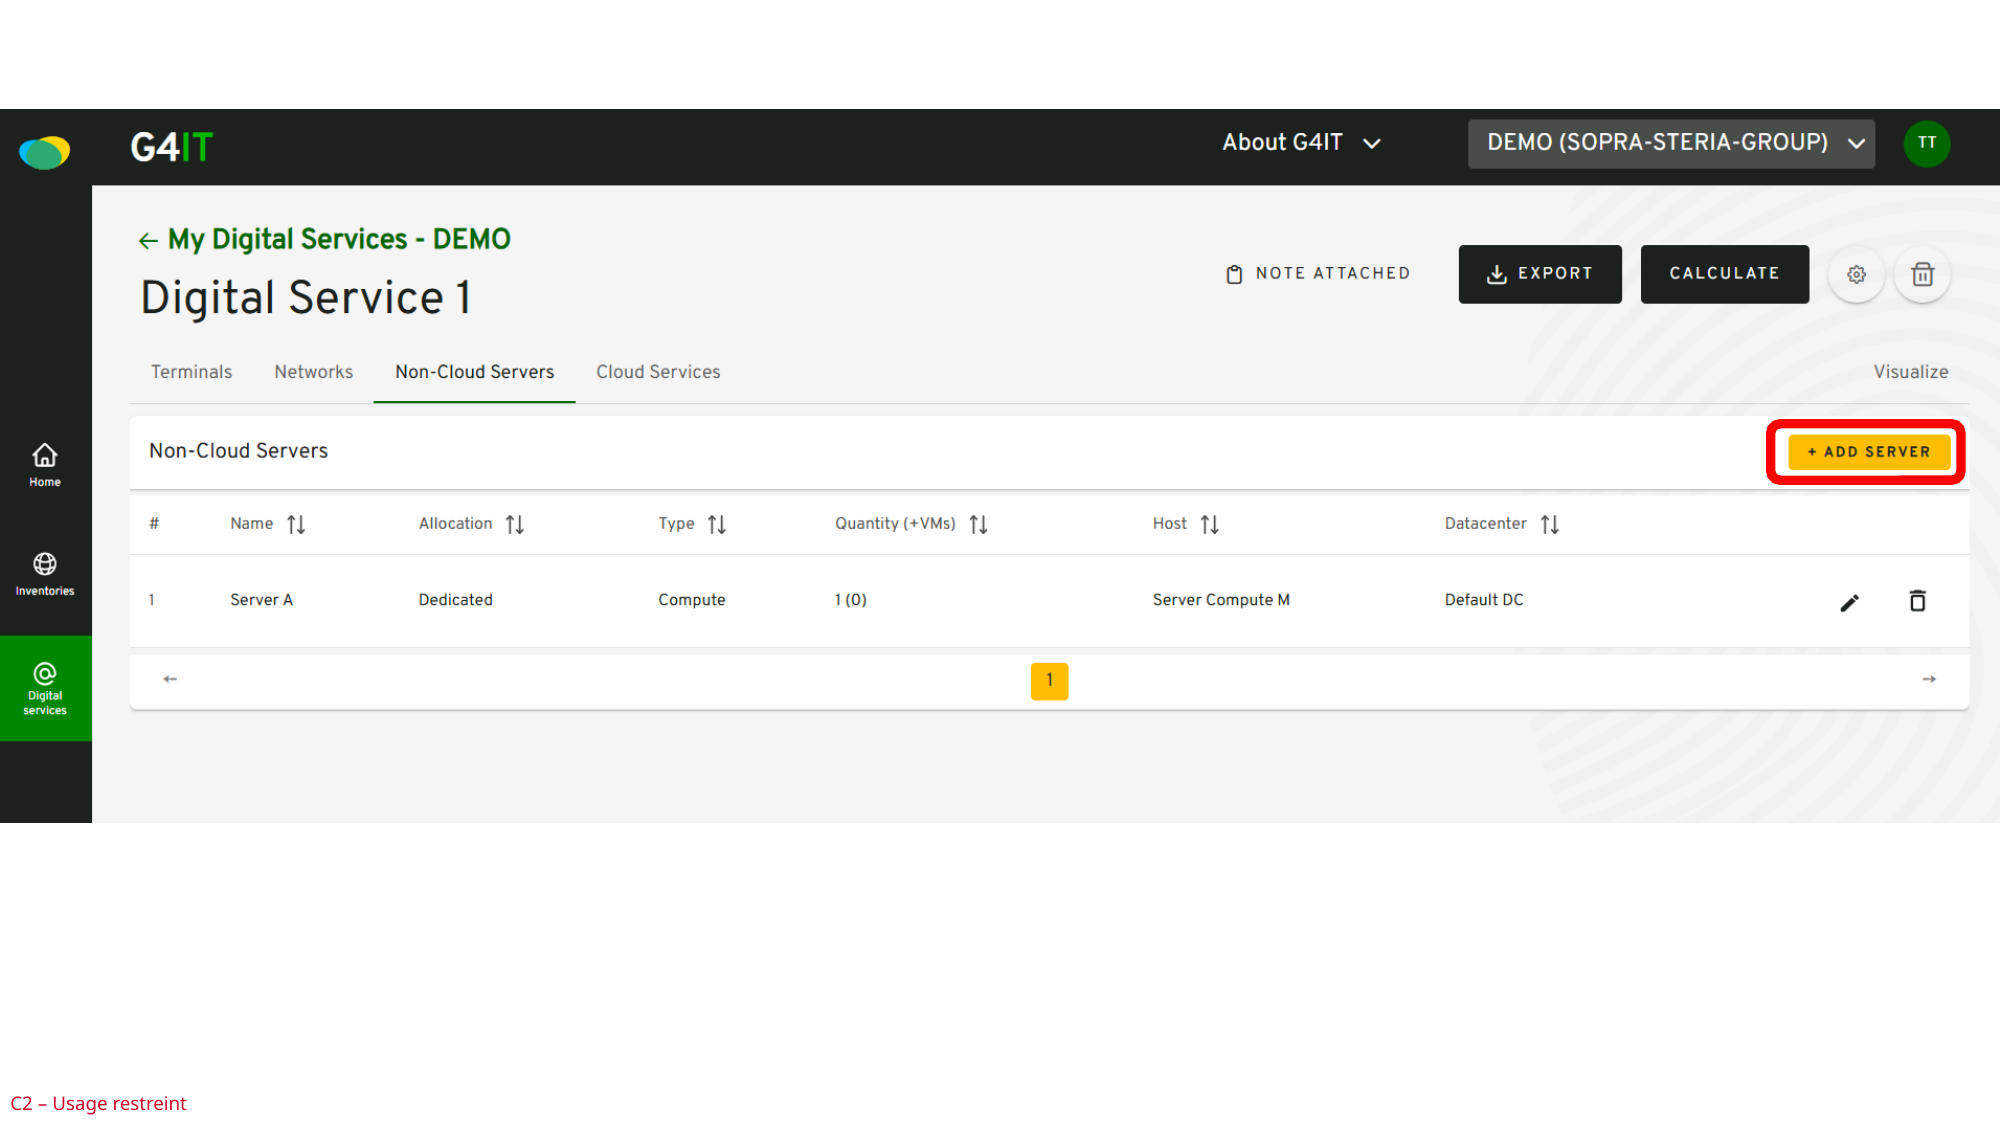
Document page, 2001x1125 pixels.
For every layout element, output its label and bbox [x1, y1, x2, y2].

picture [0, 108, 2000, 824]
